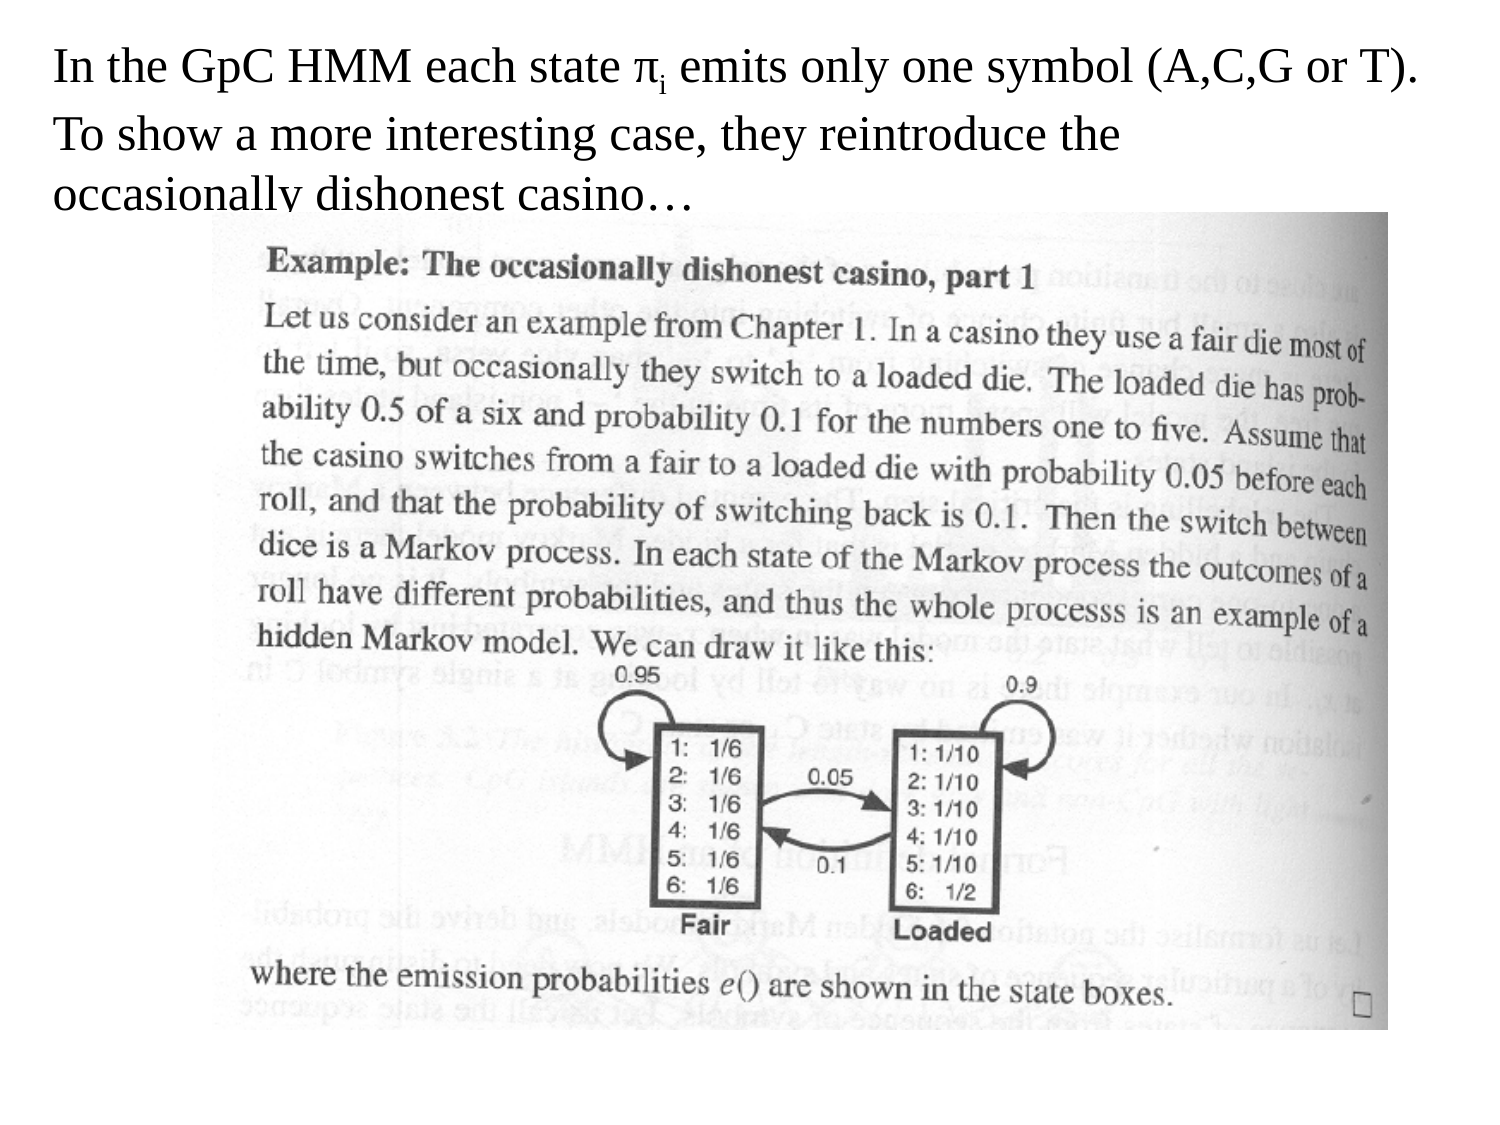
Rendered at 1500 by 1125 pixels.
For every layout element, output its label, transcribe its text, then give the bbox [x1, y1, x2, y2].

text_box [212, 212, 1388, 1030]
text_box In the GpC HMM each state πi emits only one symbol (A,C,G or T). To show a more interesting case, they reintroduce the occasionally dishonest casino… [37, 24, 1435, 228]
